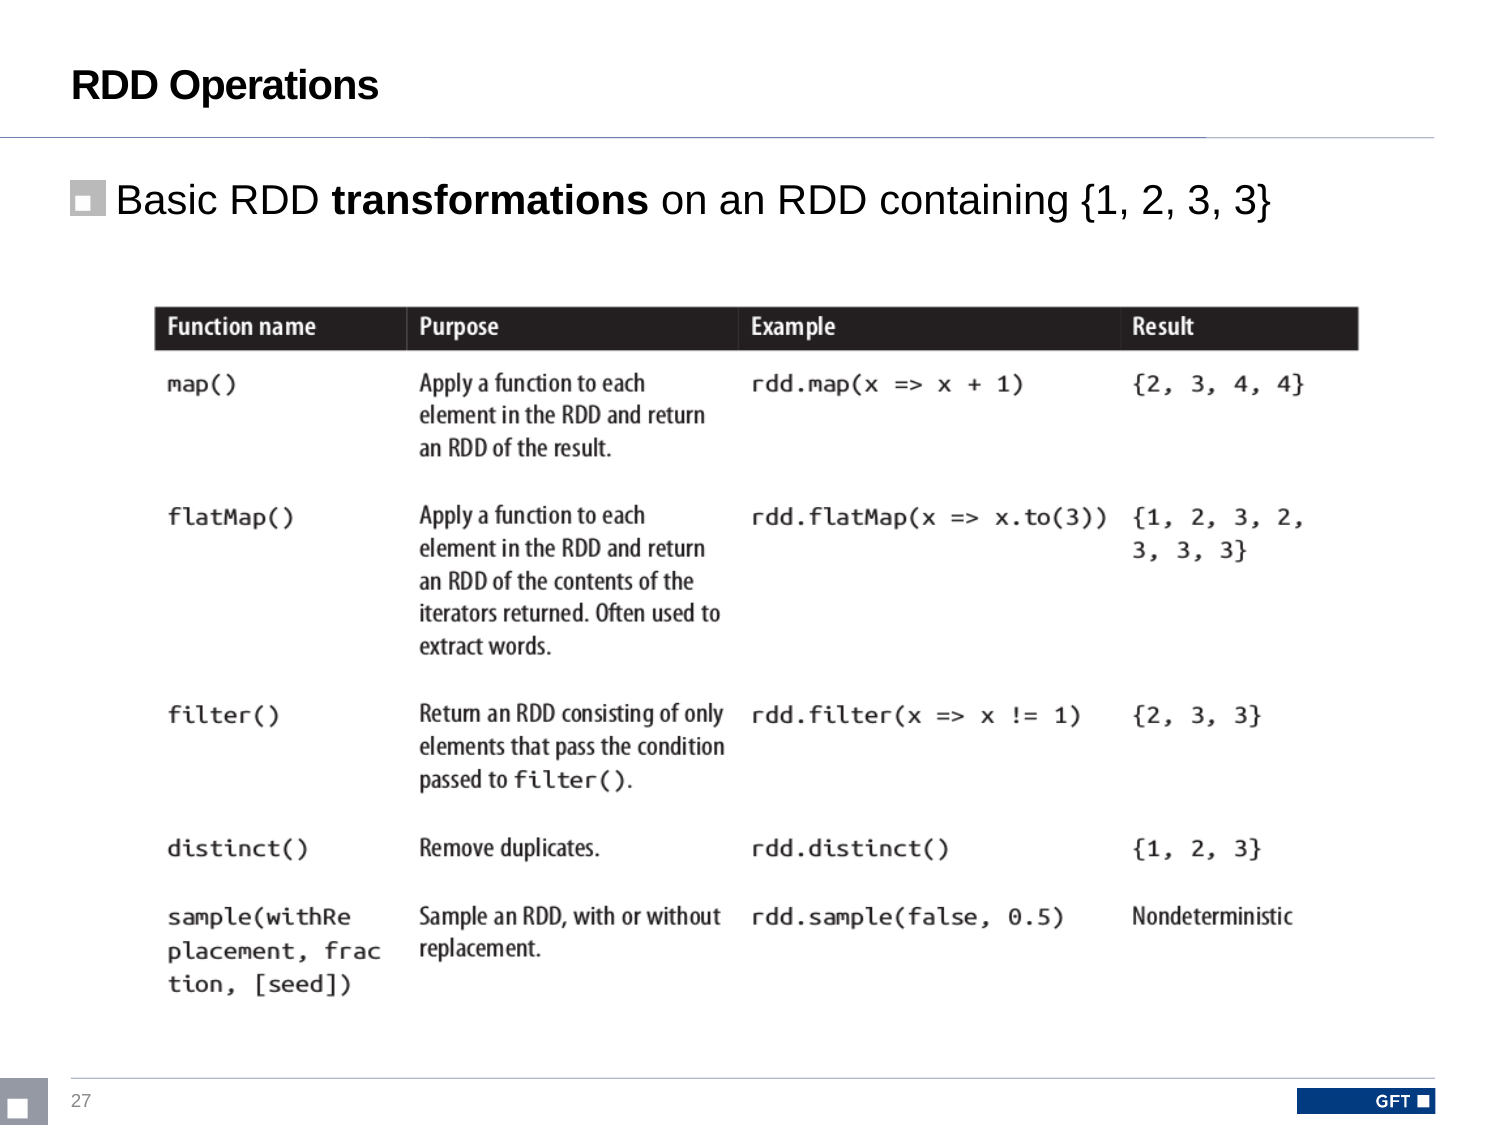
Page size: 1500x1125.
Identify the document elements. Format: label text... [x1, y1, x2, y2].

title RDD Operations [70, 66, 1447, 120]
slide_number 27 [70, 1089, 130, 1113]
picture [1297, 1088, 1436, 1114]
picture [70, 180, 106, 216]
picture [144, 302, 1371, 1012]
list Basic RDD transformations on an RDD containing {1, 2, 3, 3} [70, 172, 1432, 1055]
